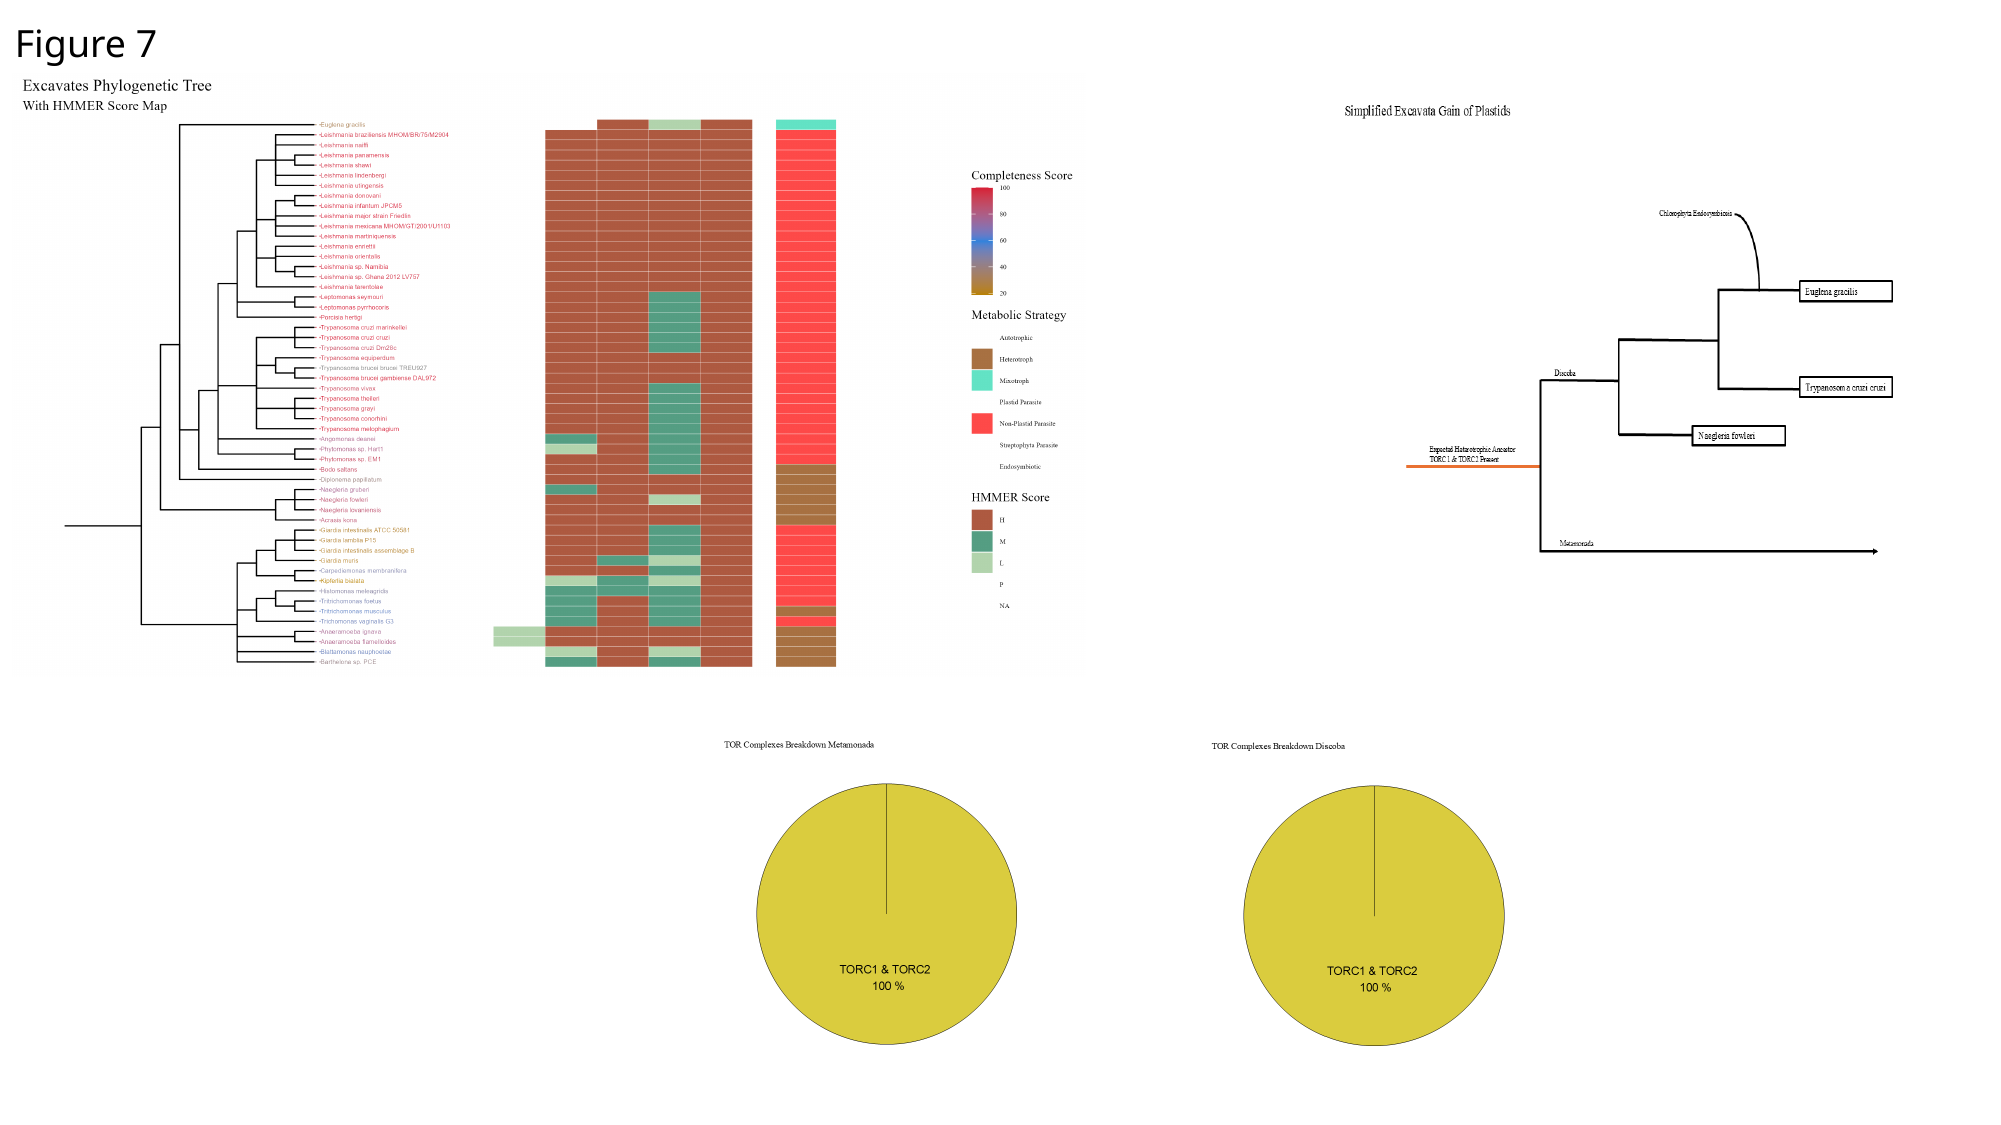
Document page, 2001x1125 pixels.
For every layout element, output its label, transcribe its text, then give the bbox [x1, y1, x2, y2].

text_box Figure 7 [0, 12, 648, 73]
picture [646, 693, 1566, 1098]
picture [1230, 72, 2000, 634]
picture [11, 72, 1086, 678]
